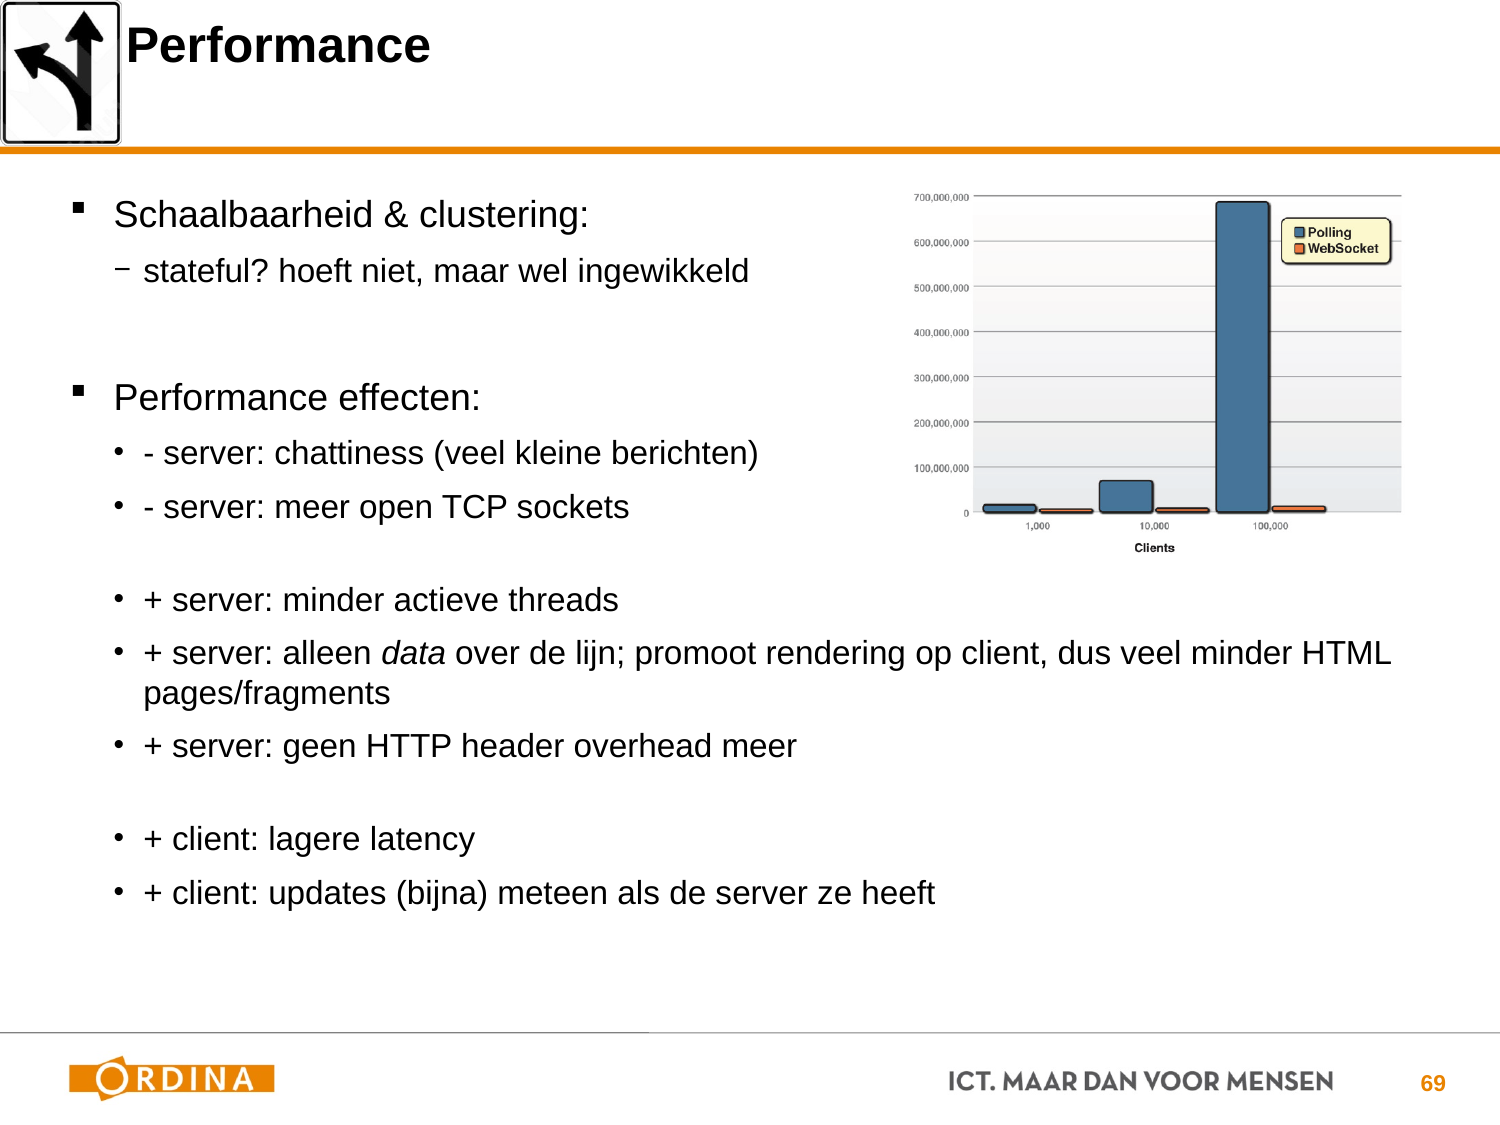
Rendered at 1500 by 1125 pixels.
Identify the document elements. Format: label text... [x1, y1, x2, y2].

picture [941, 1061, 1340, 1100]
picture [64, 1051, 279, 1105]
slide_number 69 [1354, 1060, 1462, 1112]
title Performance [123, 0, 1397, 147]
picture [908, 182, 1412, 561]
picture [0, 0, 122, 147]
list Schaalbaarheid & clustering: stateful? hoeft niet, maar wel ingewikkeld Performance effecten: - server: chattiness (veel kleine berichten) - server: meer open TCP sockets + server: minder actieve threads + server: alleen data over de lijn; promoot rendering op client, dus veel minder HTML pages/fragments + server: geen HTTP header overhead meer + client: lagere latency + client: updates (bijna) meteen als de server ze heeft [54, 182, 1462, 1003]
